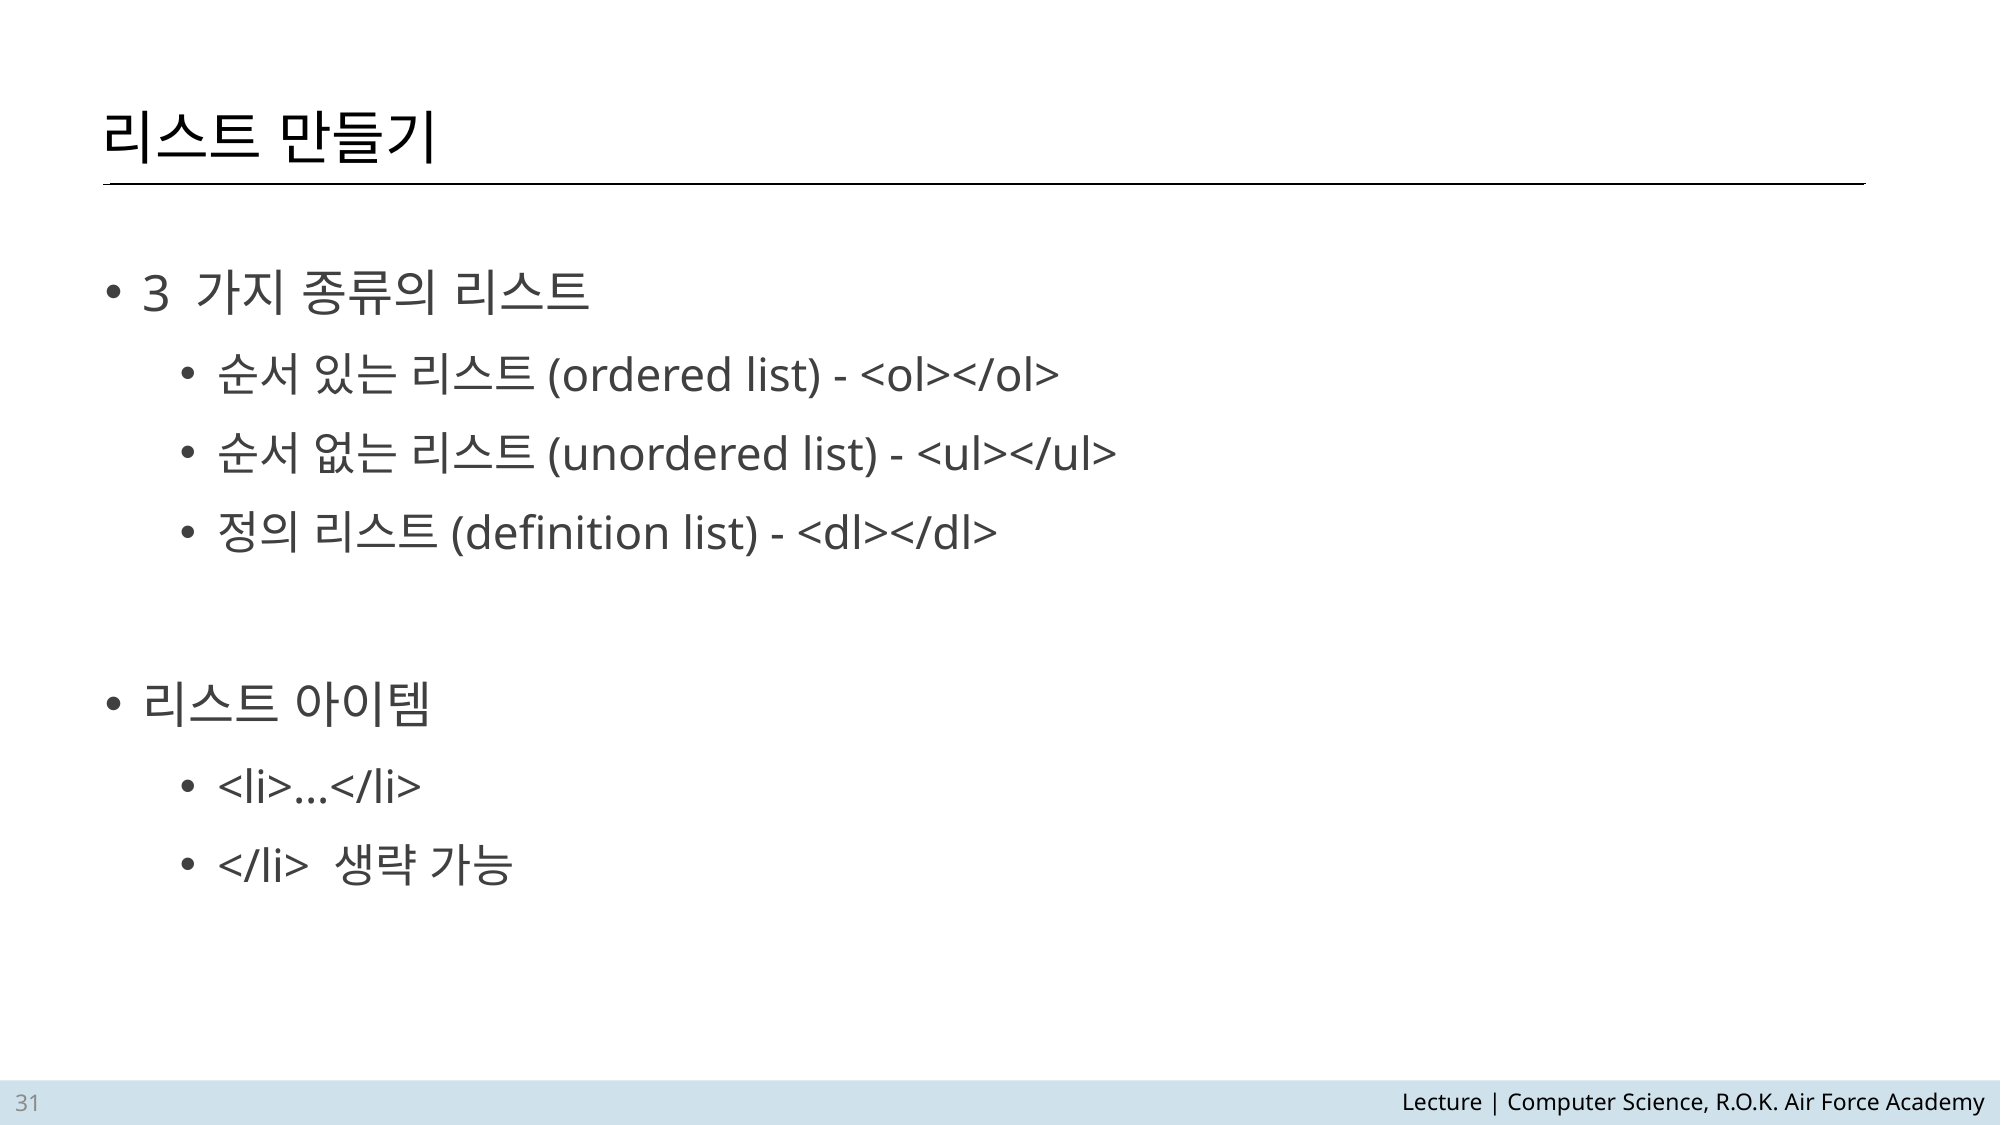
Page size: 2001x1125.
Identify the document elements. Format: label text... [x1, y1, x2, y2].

list 리스트 만들기 [90, 109, 1862, 172]
list 3 가지 종류의 리스트 순서 있는 리스트(ordered list) - <ol></ol> 순서 없는 리스트(unordered list) - <ul></ul> 정의 리스트(definition list) - <dl></dl> 리스트 아이템 <li>…</li> </li> 생략 가능 [89, 238, 1863, 1014]
slide_number 31 [0, 1086, 114, 1123]
